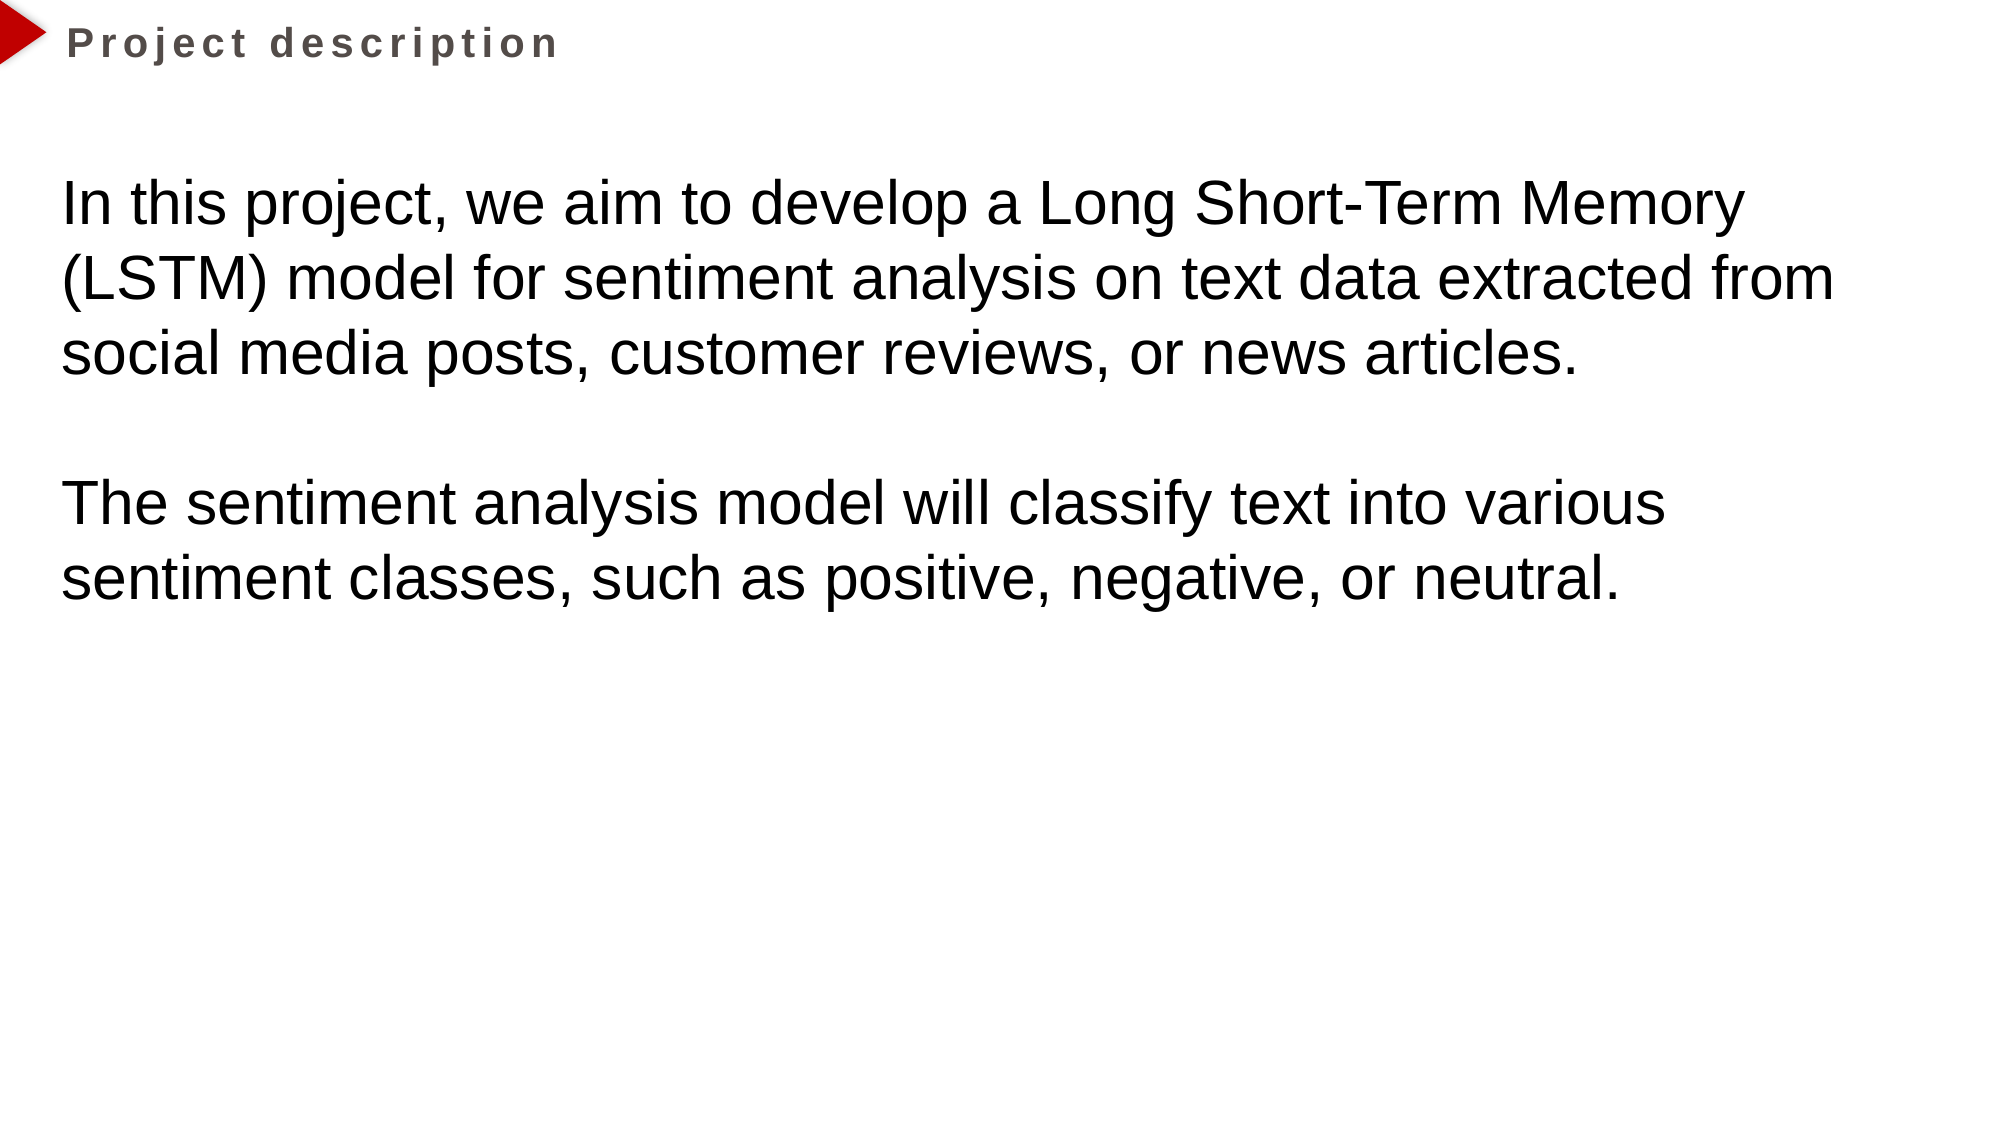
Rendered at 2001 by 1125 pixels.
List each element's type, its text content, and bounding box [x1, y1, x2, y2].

text_box In this project, we aim to develop a Long Short-Term Memory (LSTM) model for sentiment analysis on text data extracted from social media posts, customer reviews, or news articles. The sentiment analysis model will classify text into various sentiment classes, such as positive, negative, or neutral. [46, 154, 1925, 620]
text_box Project description [51, 8, 573, 74]
text_box [0, 0, 49, 66]
